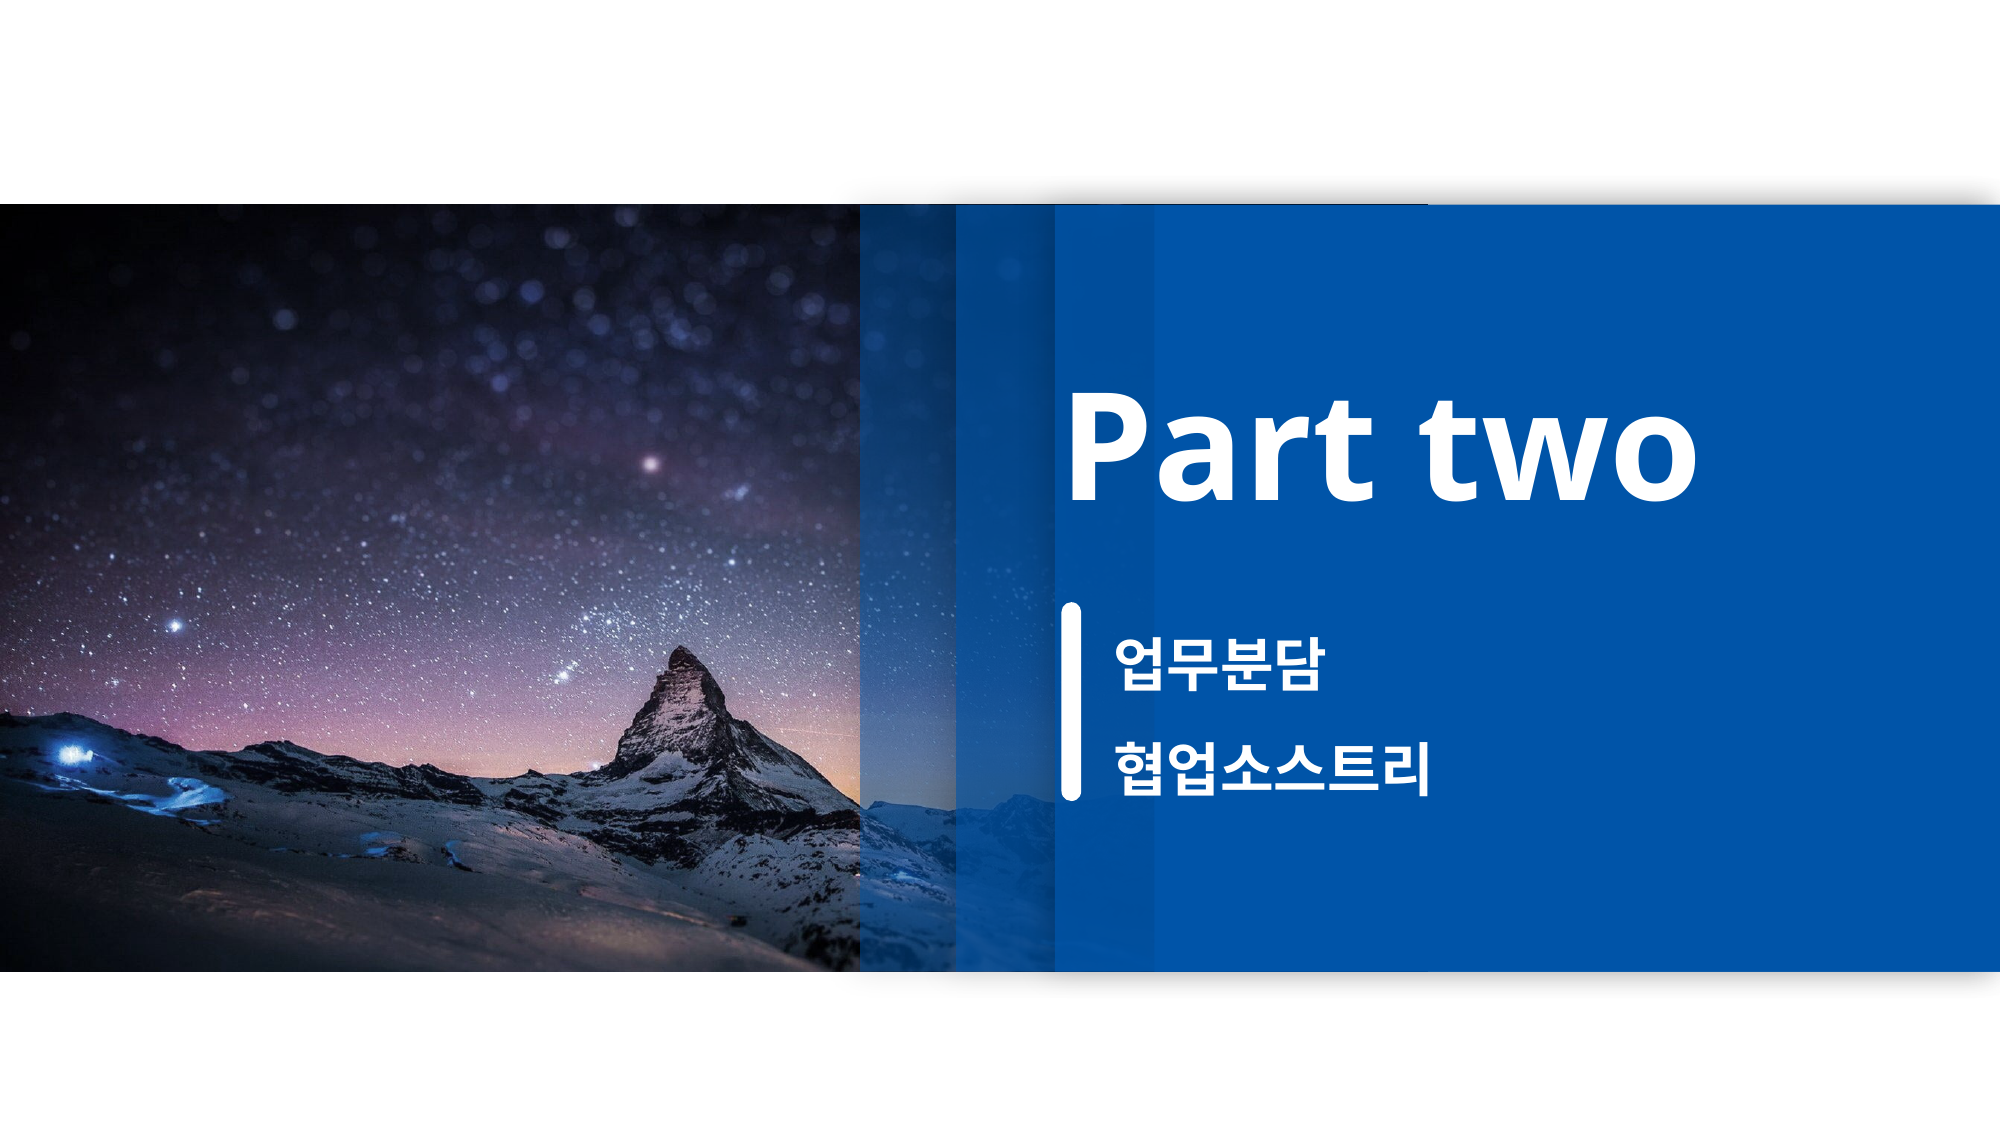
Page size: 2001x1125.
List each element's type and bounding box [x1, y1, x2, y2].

picture [0, 204, 860, 972]
text_box [860, 204, 2000, 972]
